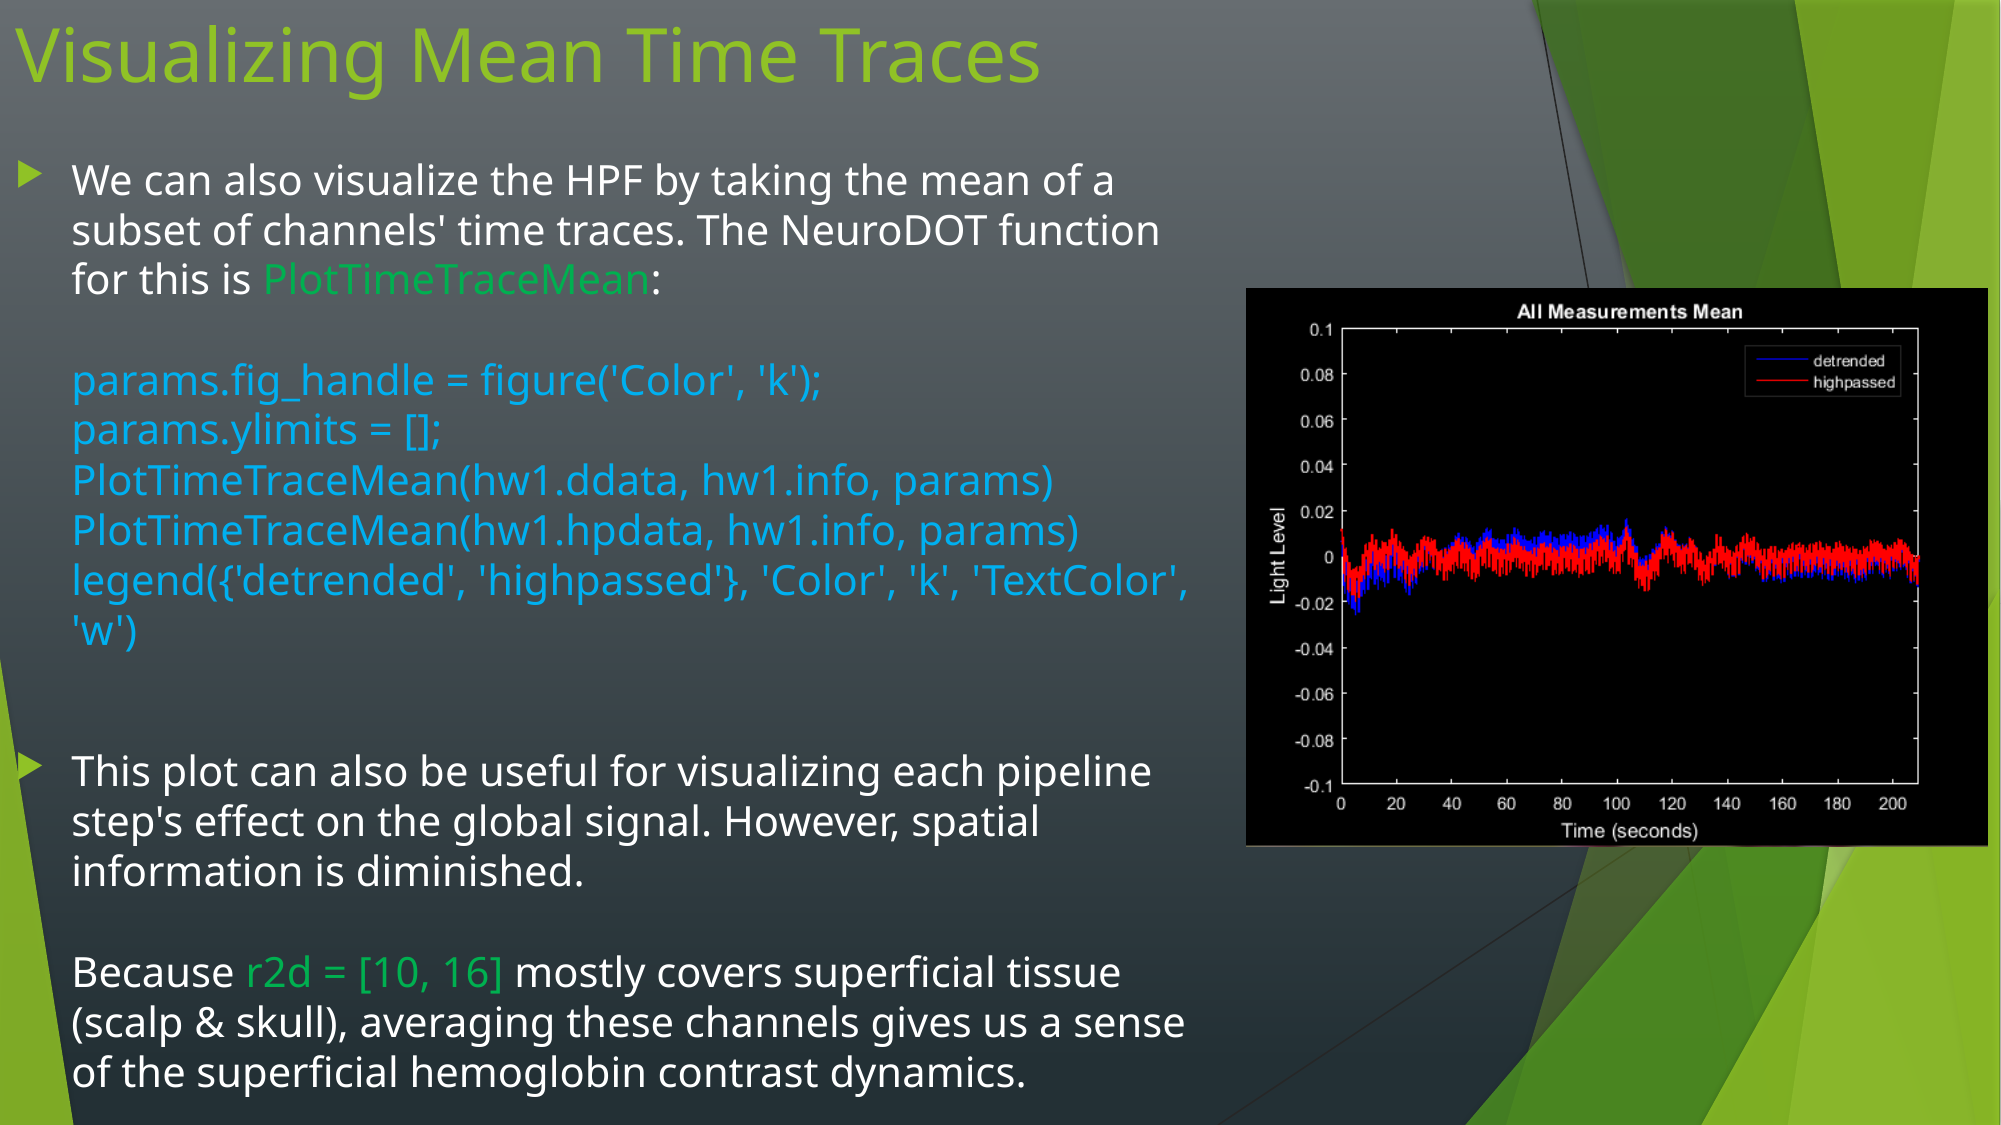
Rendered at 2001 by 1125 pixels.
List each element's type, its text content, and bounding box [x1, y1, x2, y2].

list We can also visualize the HPF by taking the mean of a subset of channels' time traces. The NeuroDOT function for this is PlotTimeTraceMean: params.fig_handle = figure('Color', 'k'); params.ylimits = []; PlotTimeTraceMean(hw1.ddata, hw1.info, params) PlotTimeTraceMean(hw1.hpdata, hw1.info, params) legend({'detrended', 'highpassed'}, 'Color', 'k', 'TextColor', 'w') This plot can also be useful for visualizing each pipeline step's effect on the global signal. However, spatial information is diminished. Because r2d = [10, 16] mostly covers superficial tissue (scalp & skull), averaging these channels gives us a sense of the superficial hemoglobin contrast dynamics. [0, 145, 1236, 1103]
title Visualizing Mean Time Traces [0, 0, 1411, 217]
picture [1245, 288, 1989, 848]
